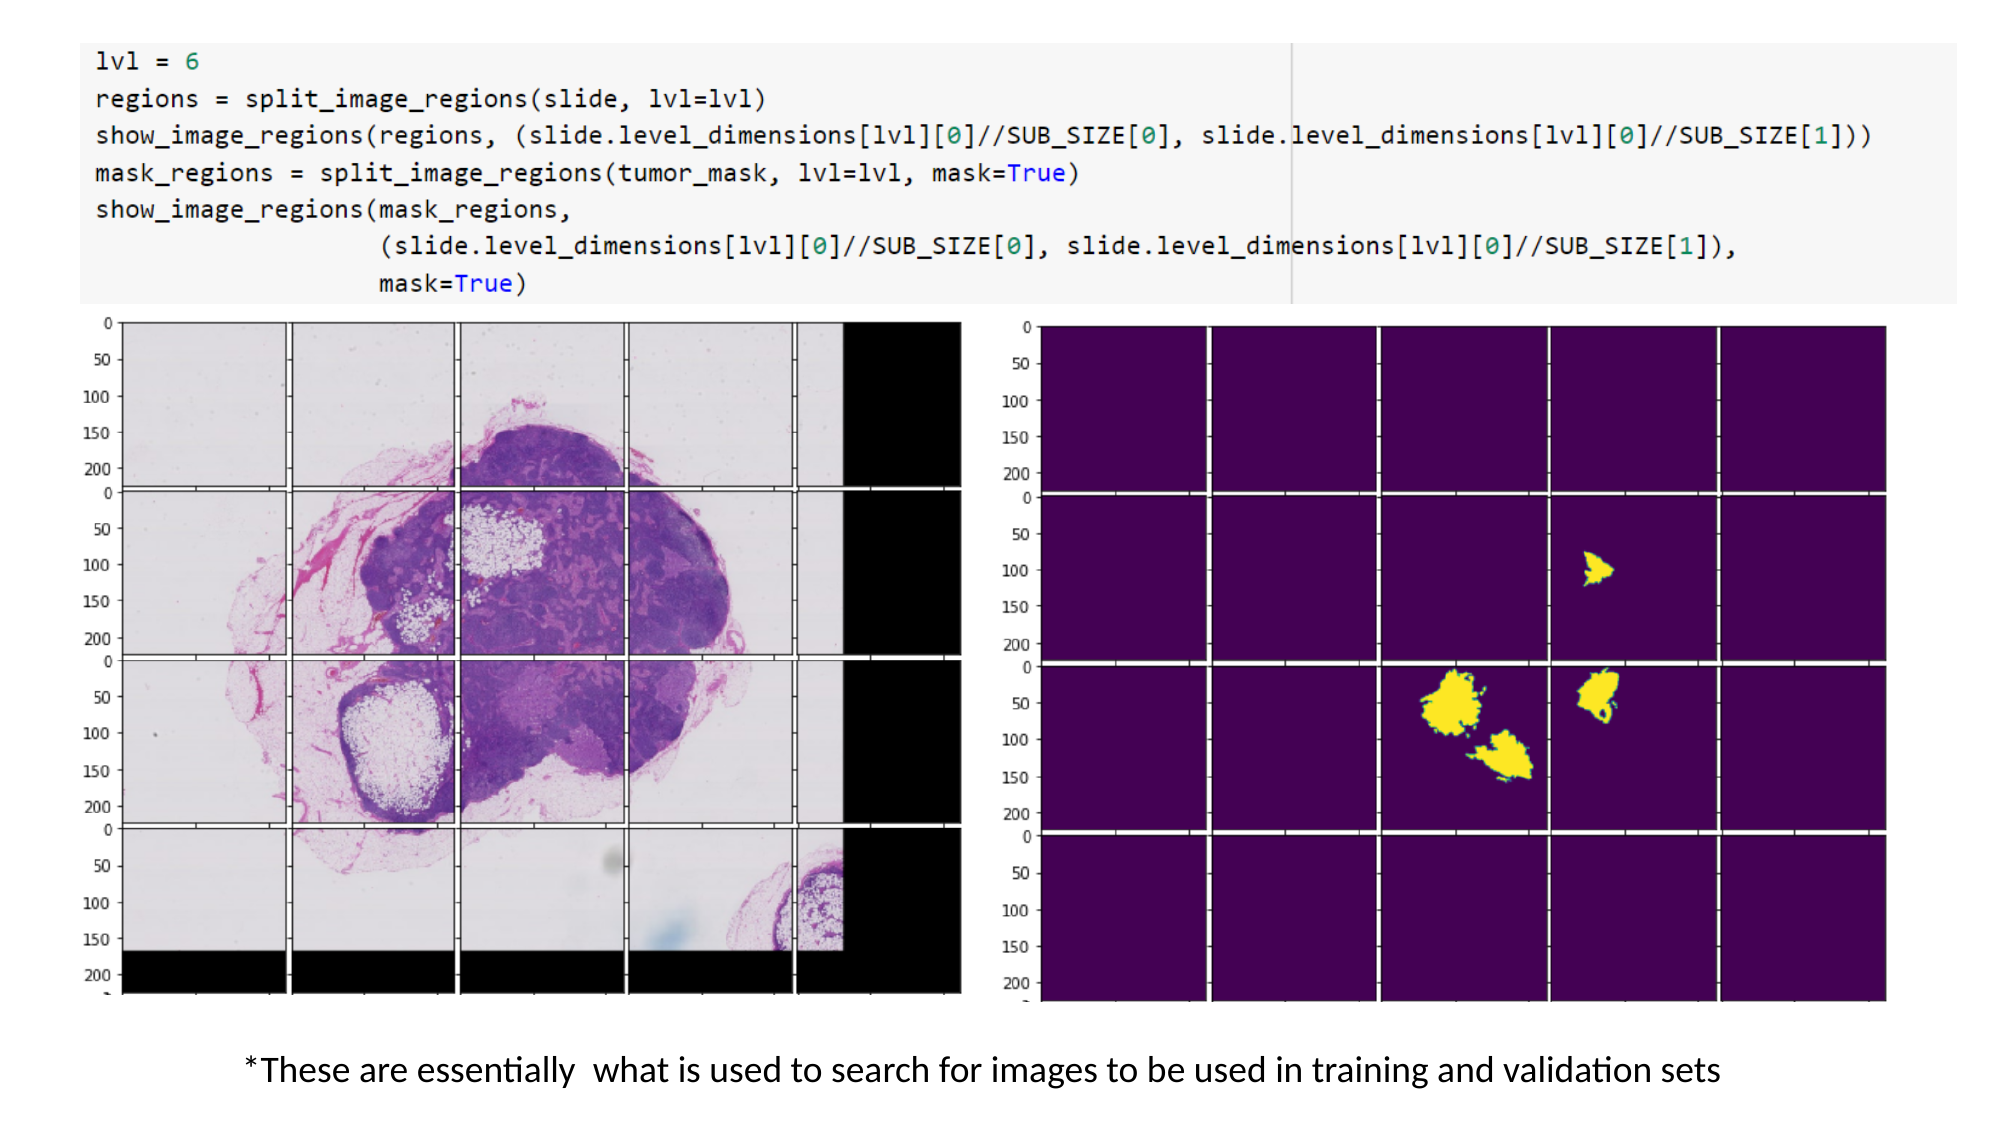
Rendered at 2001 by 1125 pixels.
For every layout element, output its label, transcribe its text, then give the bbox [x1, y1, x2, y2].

text_box *These are essentially what is used to search for images to be used in training and validation sets [227, 1037, 1765, 1098]
picture [995, 311, 1897, 1002]
picture [80, 43, 1957, 304]
picture [80, 311, 973, 995]
